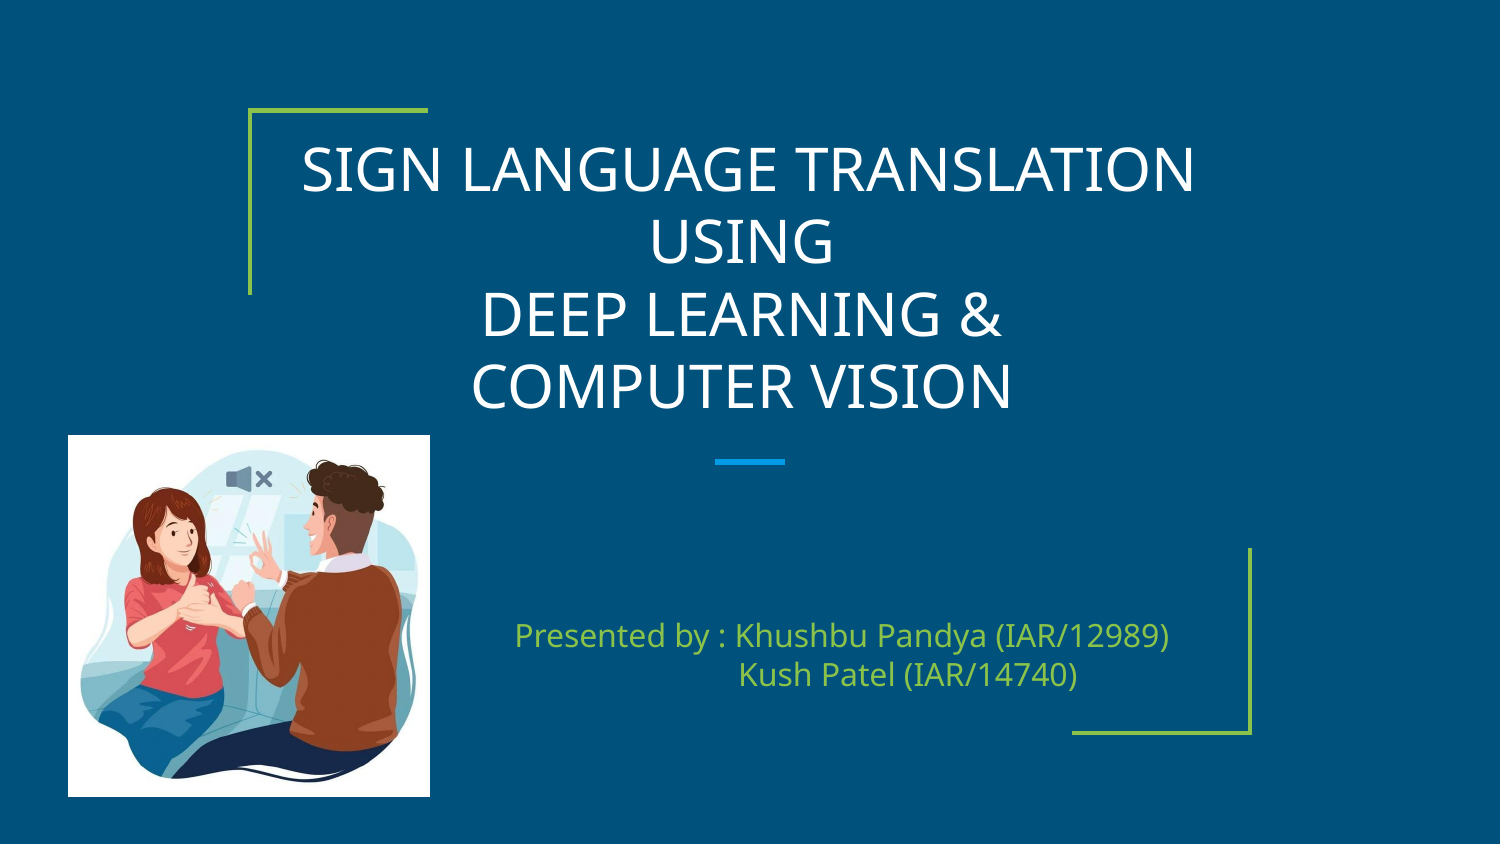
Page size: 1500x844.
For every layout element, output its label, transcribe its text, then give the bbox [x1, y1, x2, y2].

subtitle Presented by : Khushbu Pandya (IAR/12989) Kush Patel (IAR/14740) [459, 600, 1225, 709]
picture [69, 436, 429, 796]
title SIGN LANGUAGE TRANSLATION USING DEEP LEARNING & COMPUTER VISION [275, 125, 1225, 436]
